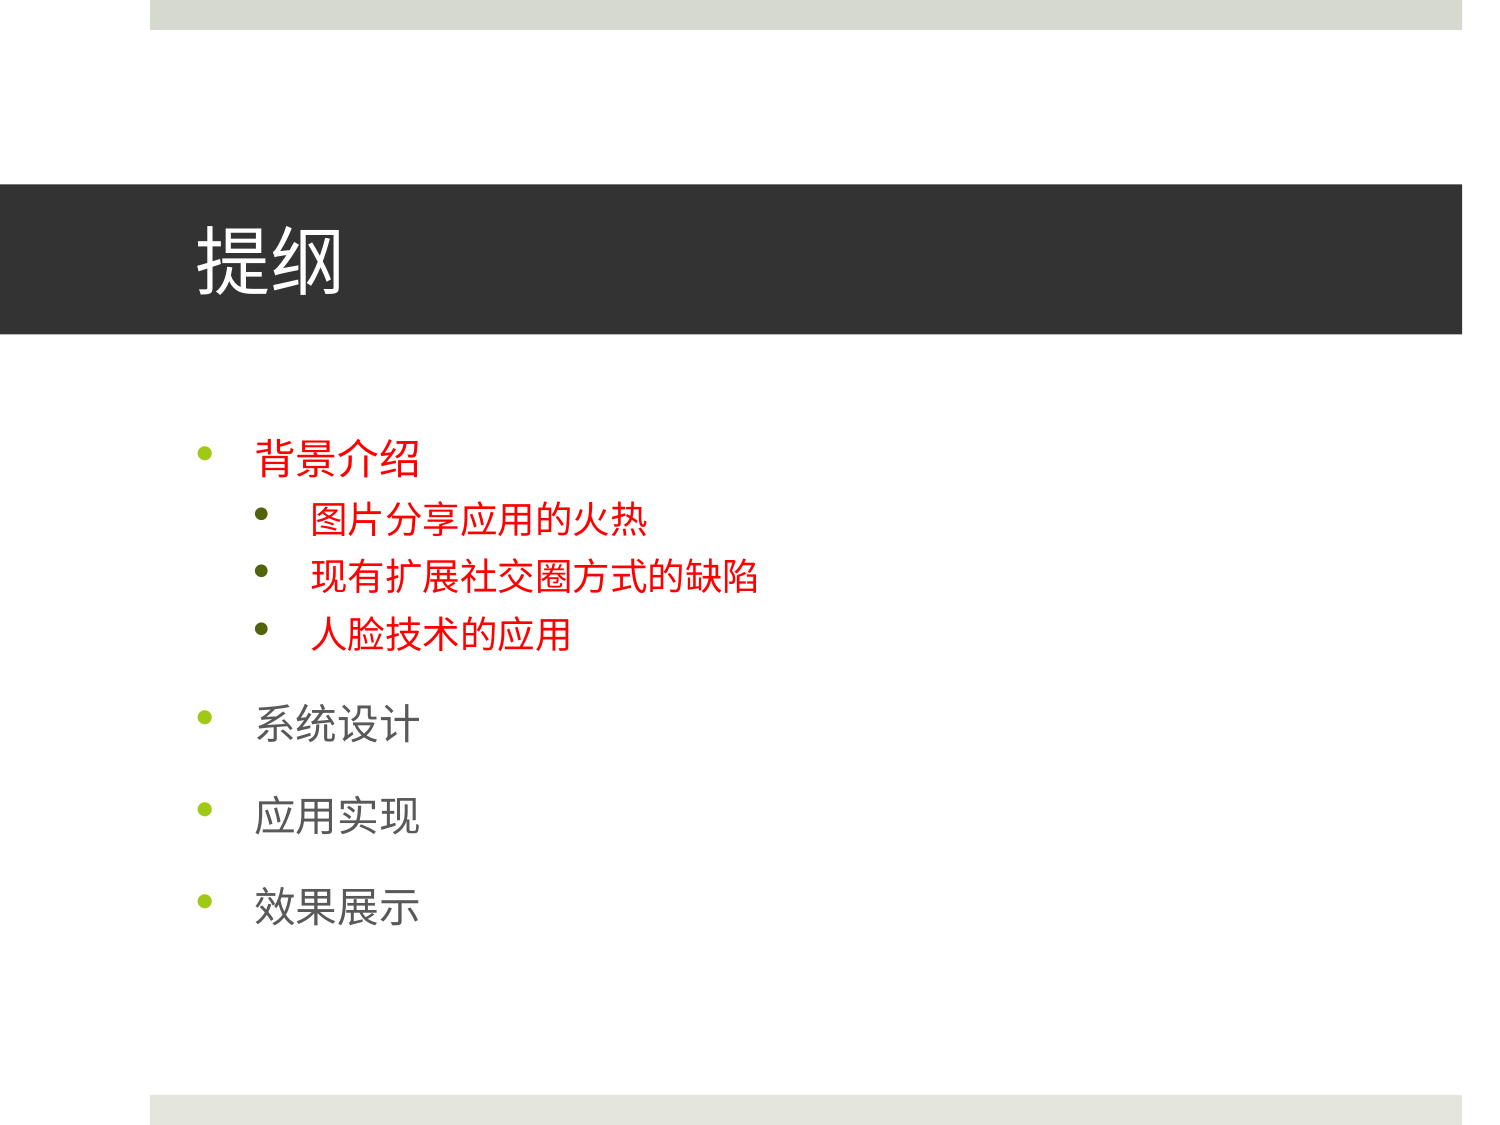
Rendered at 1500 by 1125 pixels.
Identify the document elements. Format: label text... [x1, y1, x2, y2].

list 背景介绍 图片分享应用的火热 现有扩展社交圈方式的缺陷 人脸技术的应用 系统设计 应用实现 效果展示 [182, 425, 1432, 1028]
title 提纲 [0, 184, 1463, 335]
